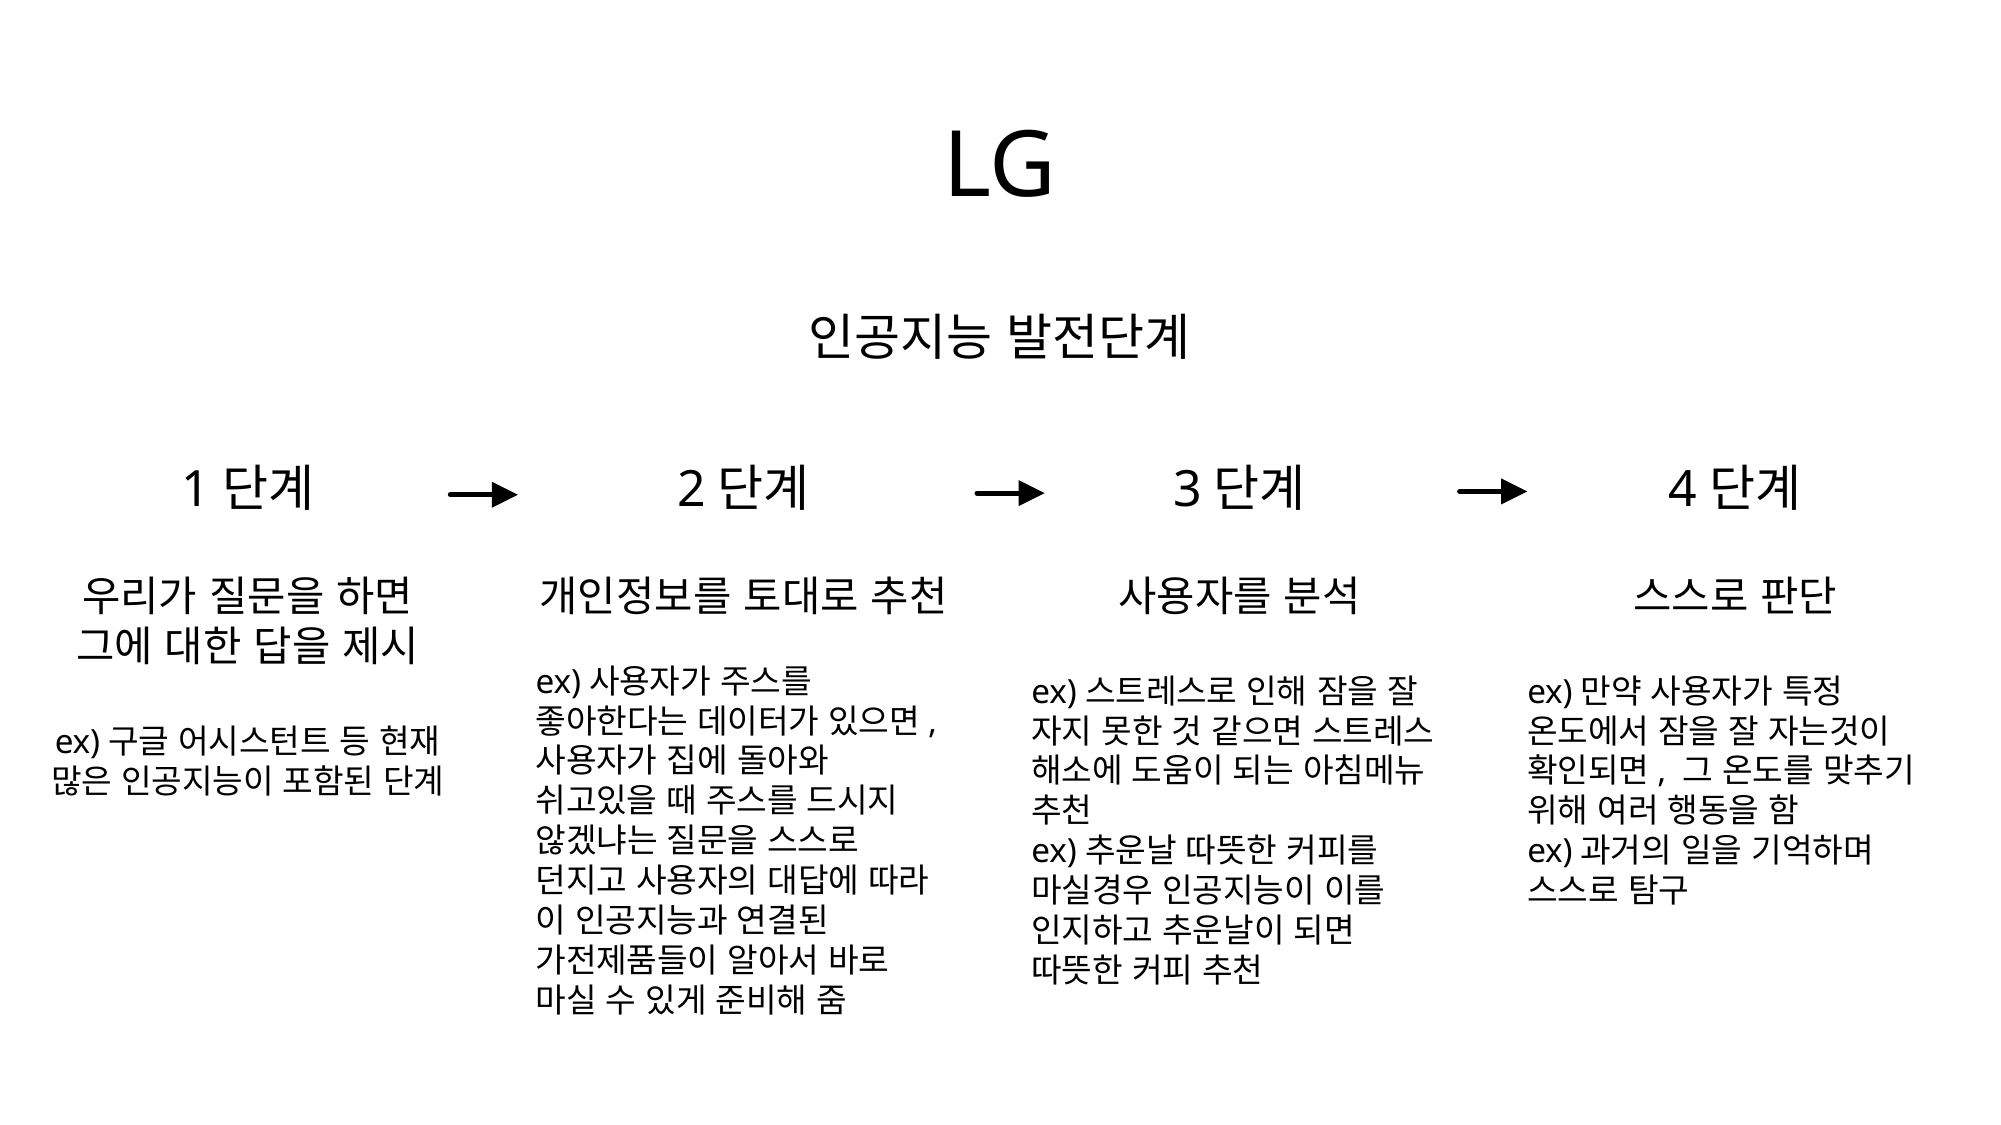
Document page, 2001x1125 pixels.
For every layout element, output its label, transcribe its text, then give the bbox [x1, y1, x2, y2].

text_box 2단계 [520, 448, 967, 524]
text_box 인공지능 발전단계 [777, 298, 1223, 373]
text_box 스스로 판단 ex)만약 사용자가 특정 온도에서 잠을 잘 자는것이 확인되면, 그 온도를 맞추기 위해 여러 행동을 함 ex)과거의 일을 기억하며 스스로 탐구 [1512, 562, 1958, 917]
text_box 개인정보를 토대로 추천 ex)사용자가 주스를 좋아한다는 데이터가 있으면, 사용자가 집에 돌아와 쉬고있을 때 주스를 드시지 않겠냐는 질문을 스스로 던지고 사용자의 대답에 따라 이 인공지능과 연결된 가전제품들이 알아서 바로 마실 수 있게 준비해 줌 [520, 562, 967, 1027]
text_box 3단계 [1016, 448, 1463, 524]
text_box 1단계 [25, 448, 471, 524]
text_box LG [928, 97, 1072, 222]
text_box 4단계 [1512, 448, 1958, 524]
text_box 사용자를 분석 ex)스트레스로 인해 잠을 잘 자지 못한 것 같으면 스트레스 해소에 도움이 되는 아침메뉴 추천 ex)추운날 따뜻한 커피를 마실경우 인공지능이 이를 인지하고 추운날이 되면 따뜻한 커피 추천 [1016, 562, 1463, 997]
text_box 우리가 질문을 하면 그에 대한 답을 제시 ex)구글 어시스턴트 등 현재 많은 인공지능이 포함된 단계 [25, 562, 471, 808]
